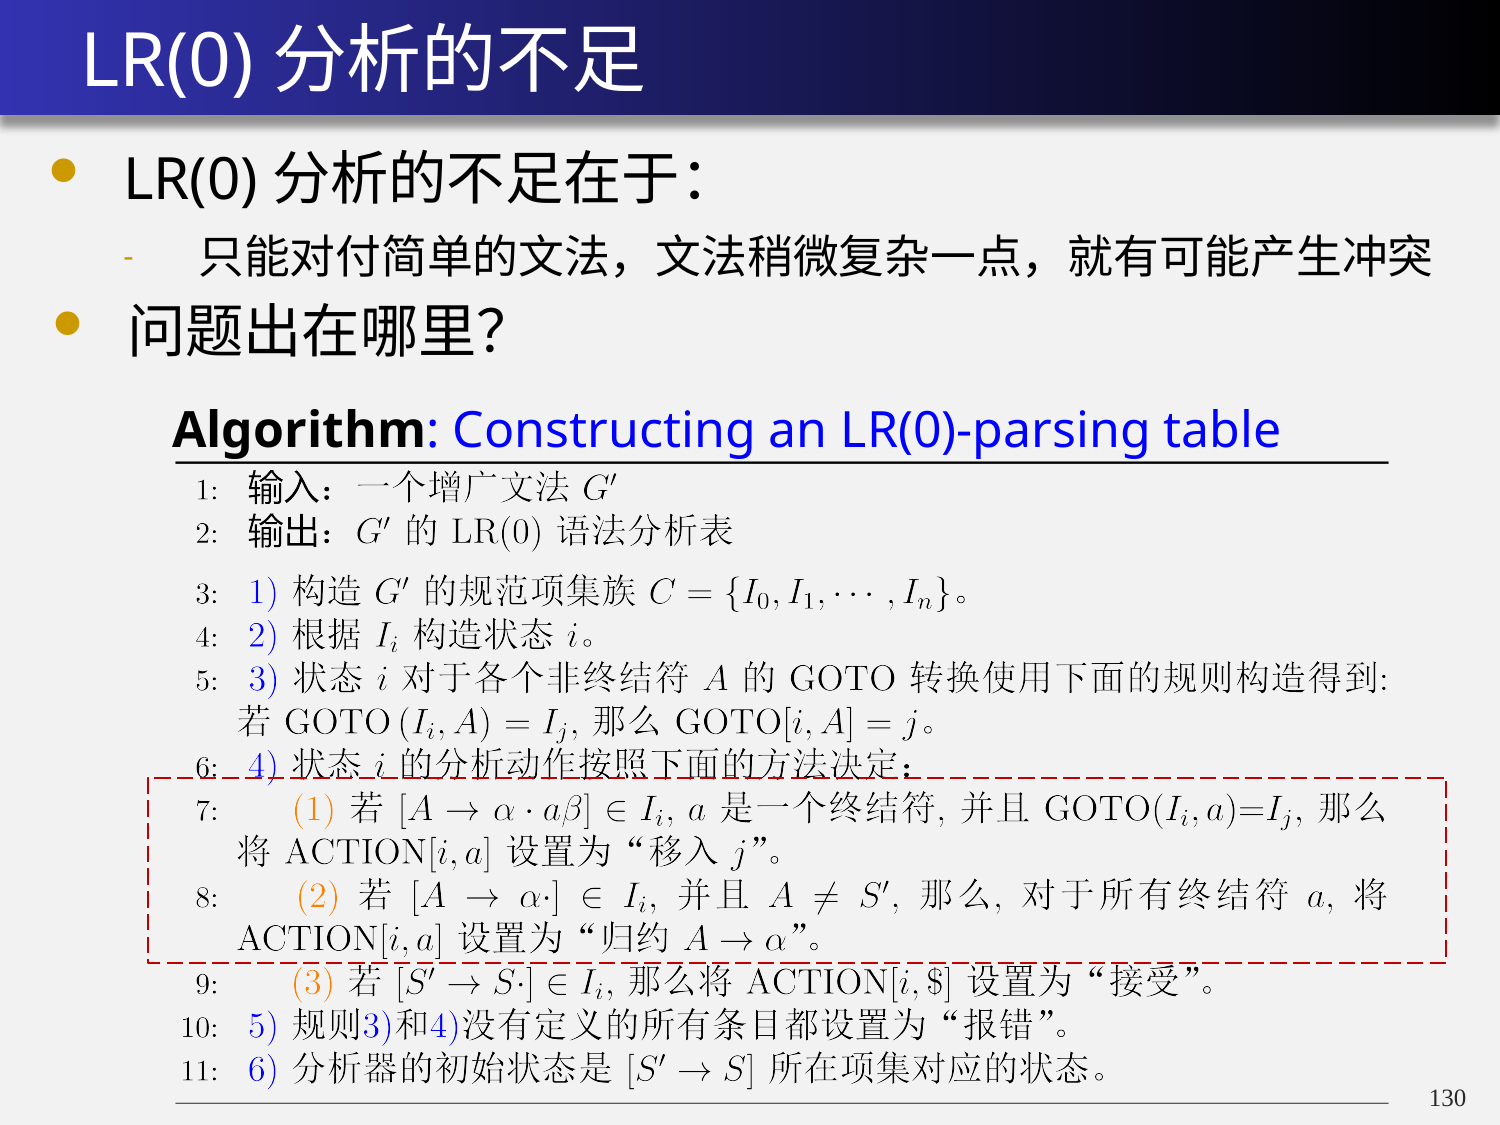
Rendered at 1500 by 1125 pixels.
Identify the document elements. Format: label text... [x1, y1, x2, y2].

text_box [157, 390, 1396, 1104]
text_box LR(0)分析的不足在于： 只能对付简单的文法，文法稍微复杂一点，就有可能产生冲突 [46, 153, 1454, 283]
text_box [1399, 775, 1448, 965]
text_box 问题出在哪里？ [50, 306, 1458, 365]
text_box [146, 775, 152, 965]
slide_number 129 [1397, 1085, 1500, 1111]
title LR(0)分析的不足 [78, 8, 1500, 199]
